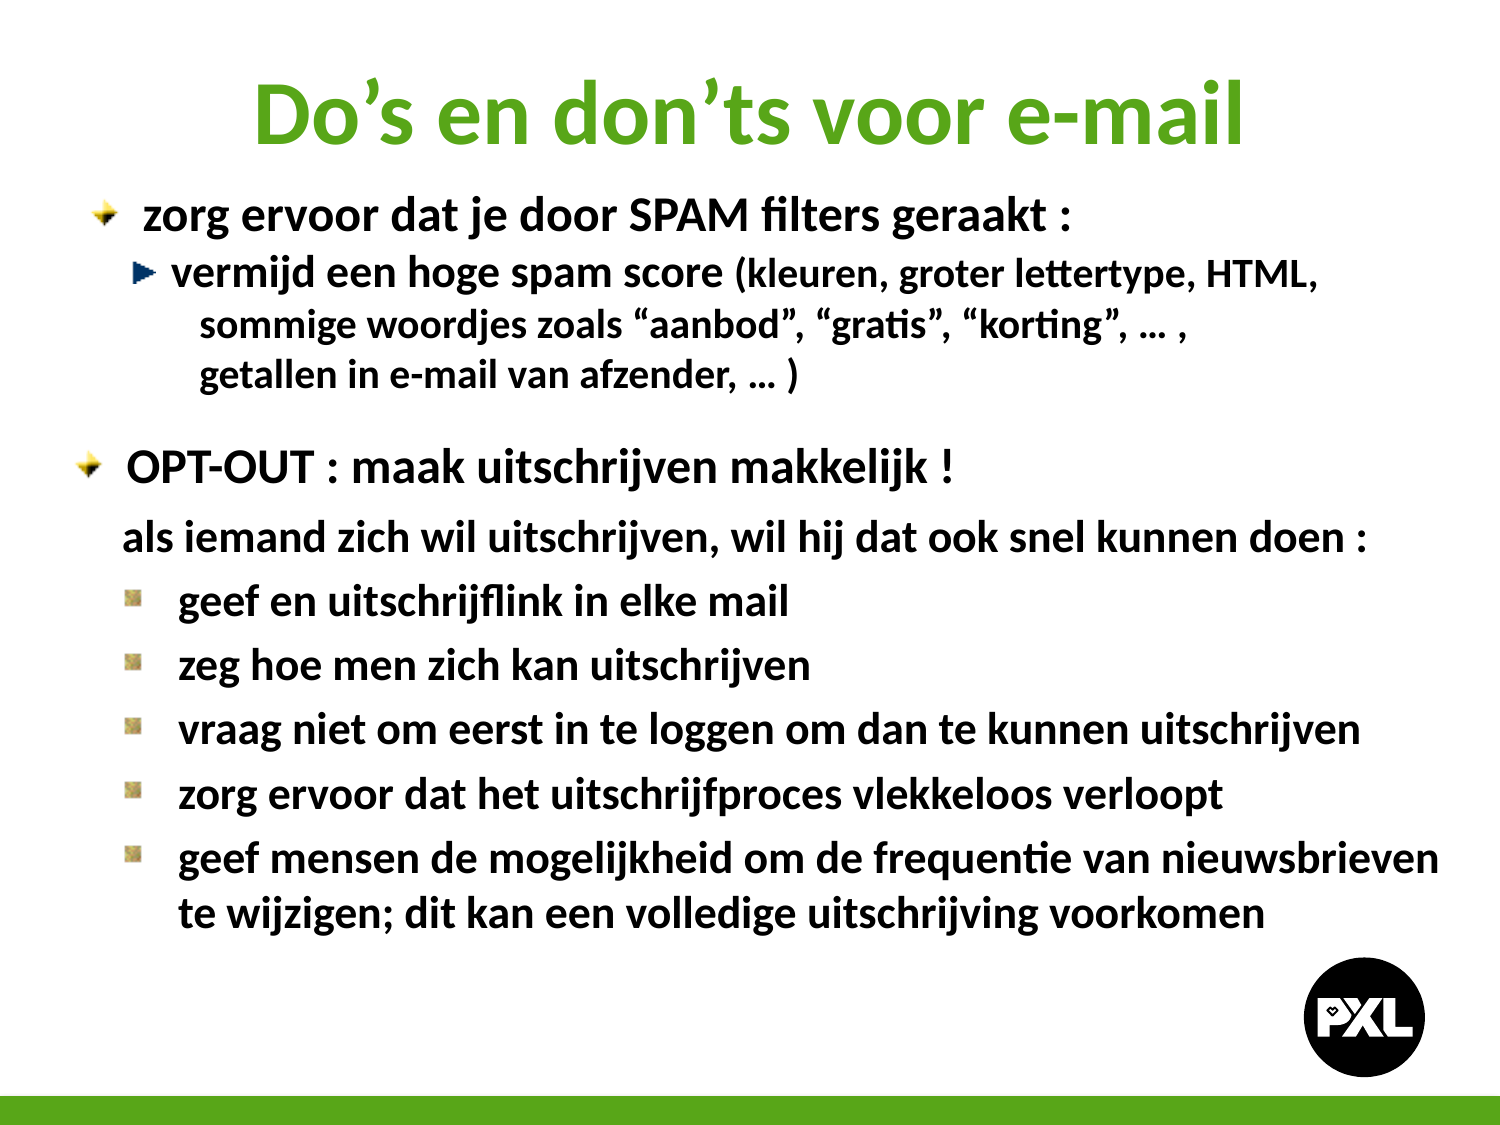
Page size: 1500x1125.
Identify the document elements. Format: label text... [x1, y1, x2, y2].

text_box Do’s en don’ts voor e-mail [74, 45, 1425, 233]
text_box zorg ervoor dat je door SPAM filters geraakt : vermijd een hoge spam score (kleuren, groter lettertype, HTML, sommige woordjes zoals “aanbod”, “gratis”, “korting”, … , getallen in e-mail van afzender, … ) [71, 174, 1344, 405]
picture [125, 254, 156, 284]
picture [121, 714, 146, 739]
picture [121, 778, 146, 803]
picture [70, 445, 106, 482]
text_box OPT-OUT : maak uitschrijven makkelijk ! [55, 426, 971, 501]
picture [121, 650, 146, 675]
picture [121, 586, 146, 611]
picture [121, 842, 146, 867]
text_box als iemand zich wil uitschrijven, wil hij dat ook snel kunnen doen : geef en uitschrijflink in elke mail zeg hoe men zich kan uitschrijven vraag niet om eerst in te loggen om dan te kunnen uitschrijven zorg ervoor dat het uitschrijfproces vlekkeloos verloopt geef mensen de mogelijkheid om de frequentie van nieuwsbrieven te wijzigen; dit kan een volledige uitschrijving voorkomen [107, 499, 1495, 972]
